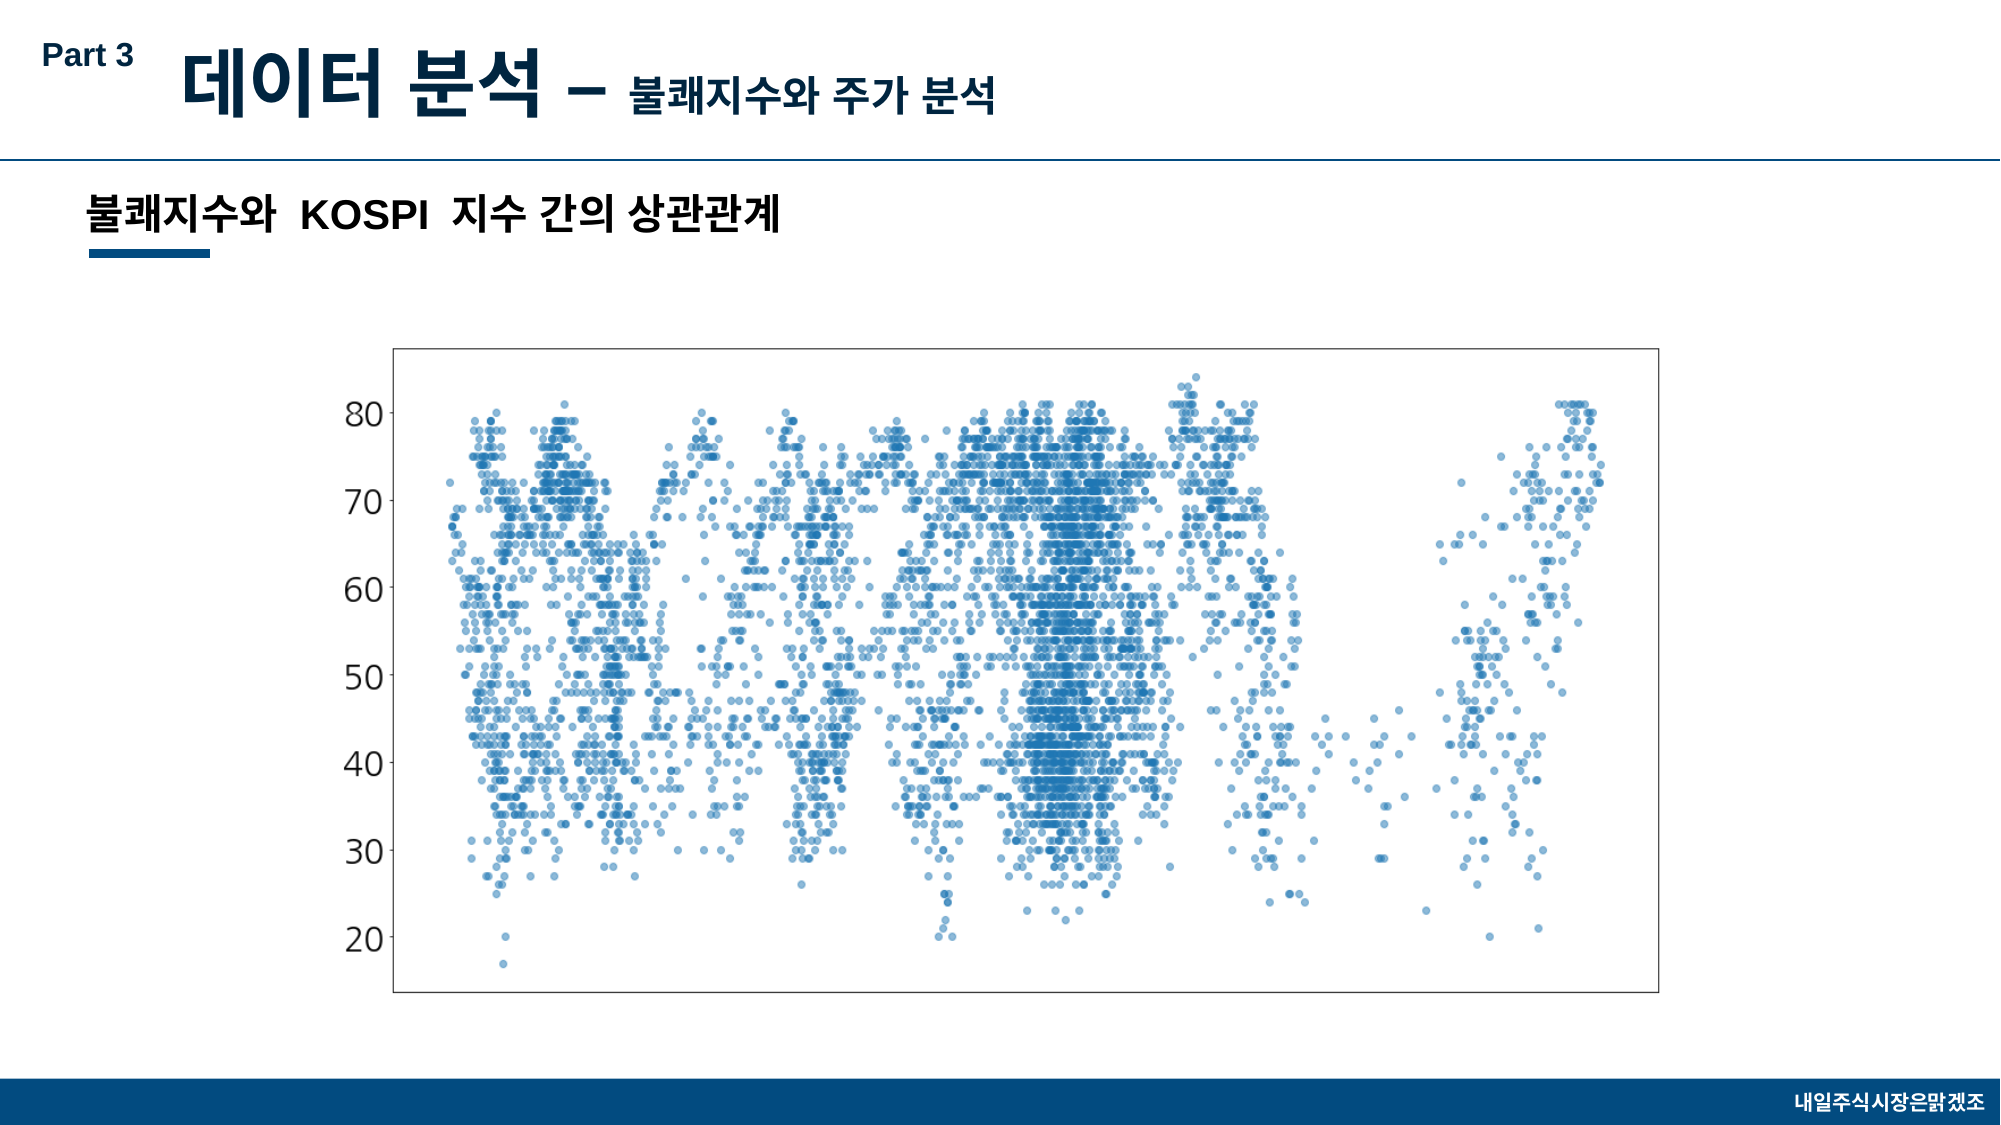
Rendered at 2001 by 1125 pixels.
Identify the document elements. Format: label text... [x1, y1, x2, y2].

picture [335, 340, 1665, 1006]
text_box 데이터 분석 – 불쾌지수와 주가 분석 [165, 28, 1095, 134]
text_box 내일주식시장은맑겠조 [0, 1078, 2000, 1125]
text_box 불쾌지수와 KOSPI 지수 간의 상관관계 [70, 172, 1680, 253]
text_box Part 3 [26, 26, 166, 81]
